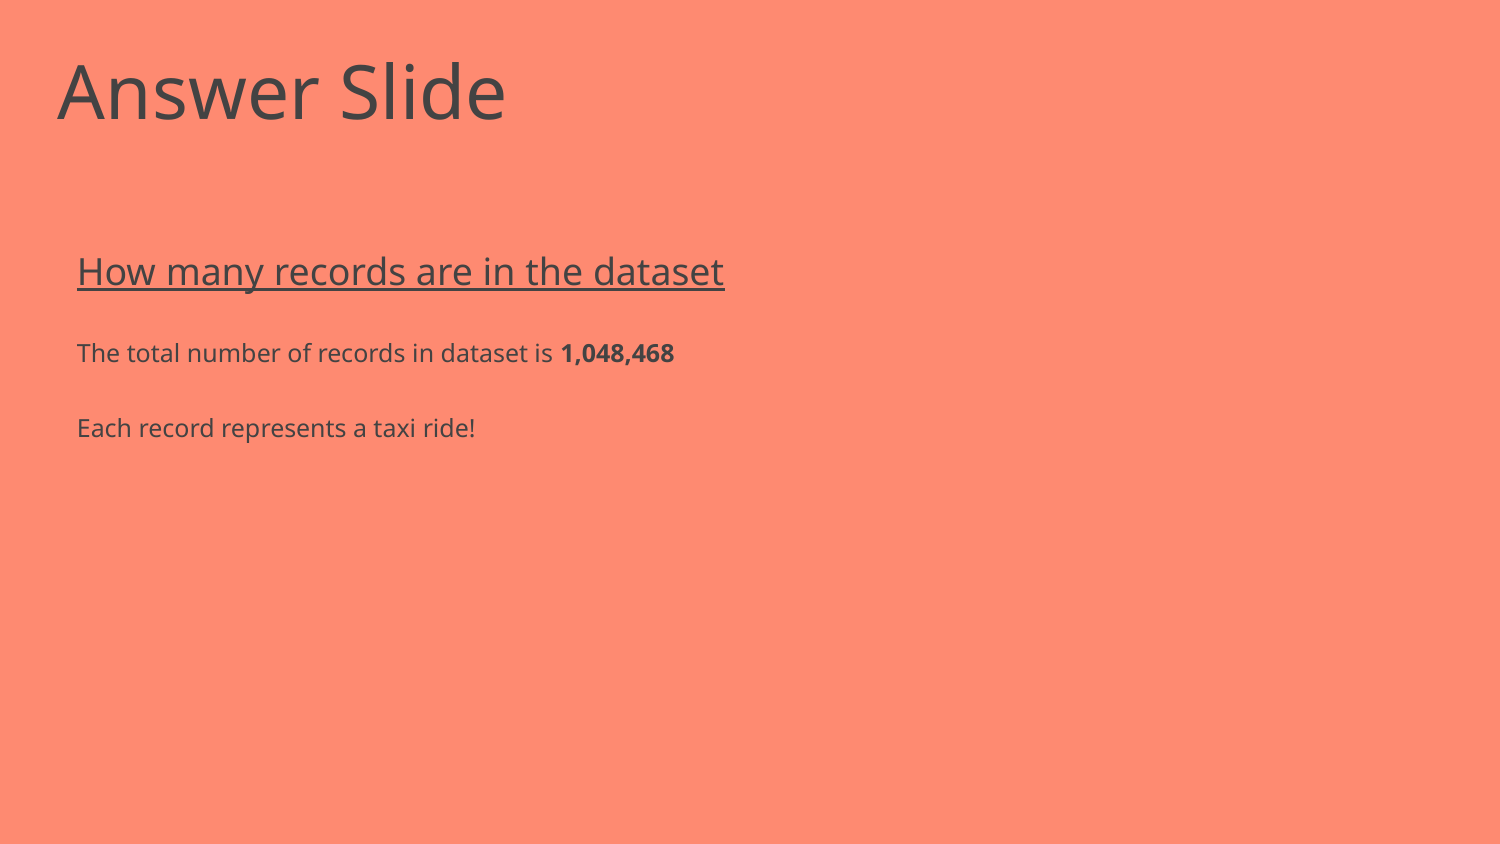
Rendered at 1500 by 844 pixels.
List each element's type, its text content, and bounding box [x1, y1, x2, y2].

title How many records are in the dataset The total number of records in dataset is 1,048,468 Each record represents a taxi ride! [61, 232, 1298, 490]
title Answer Slide [42, 29, 1441, 134]
